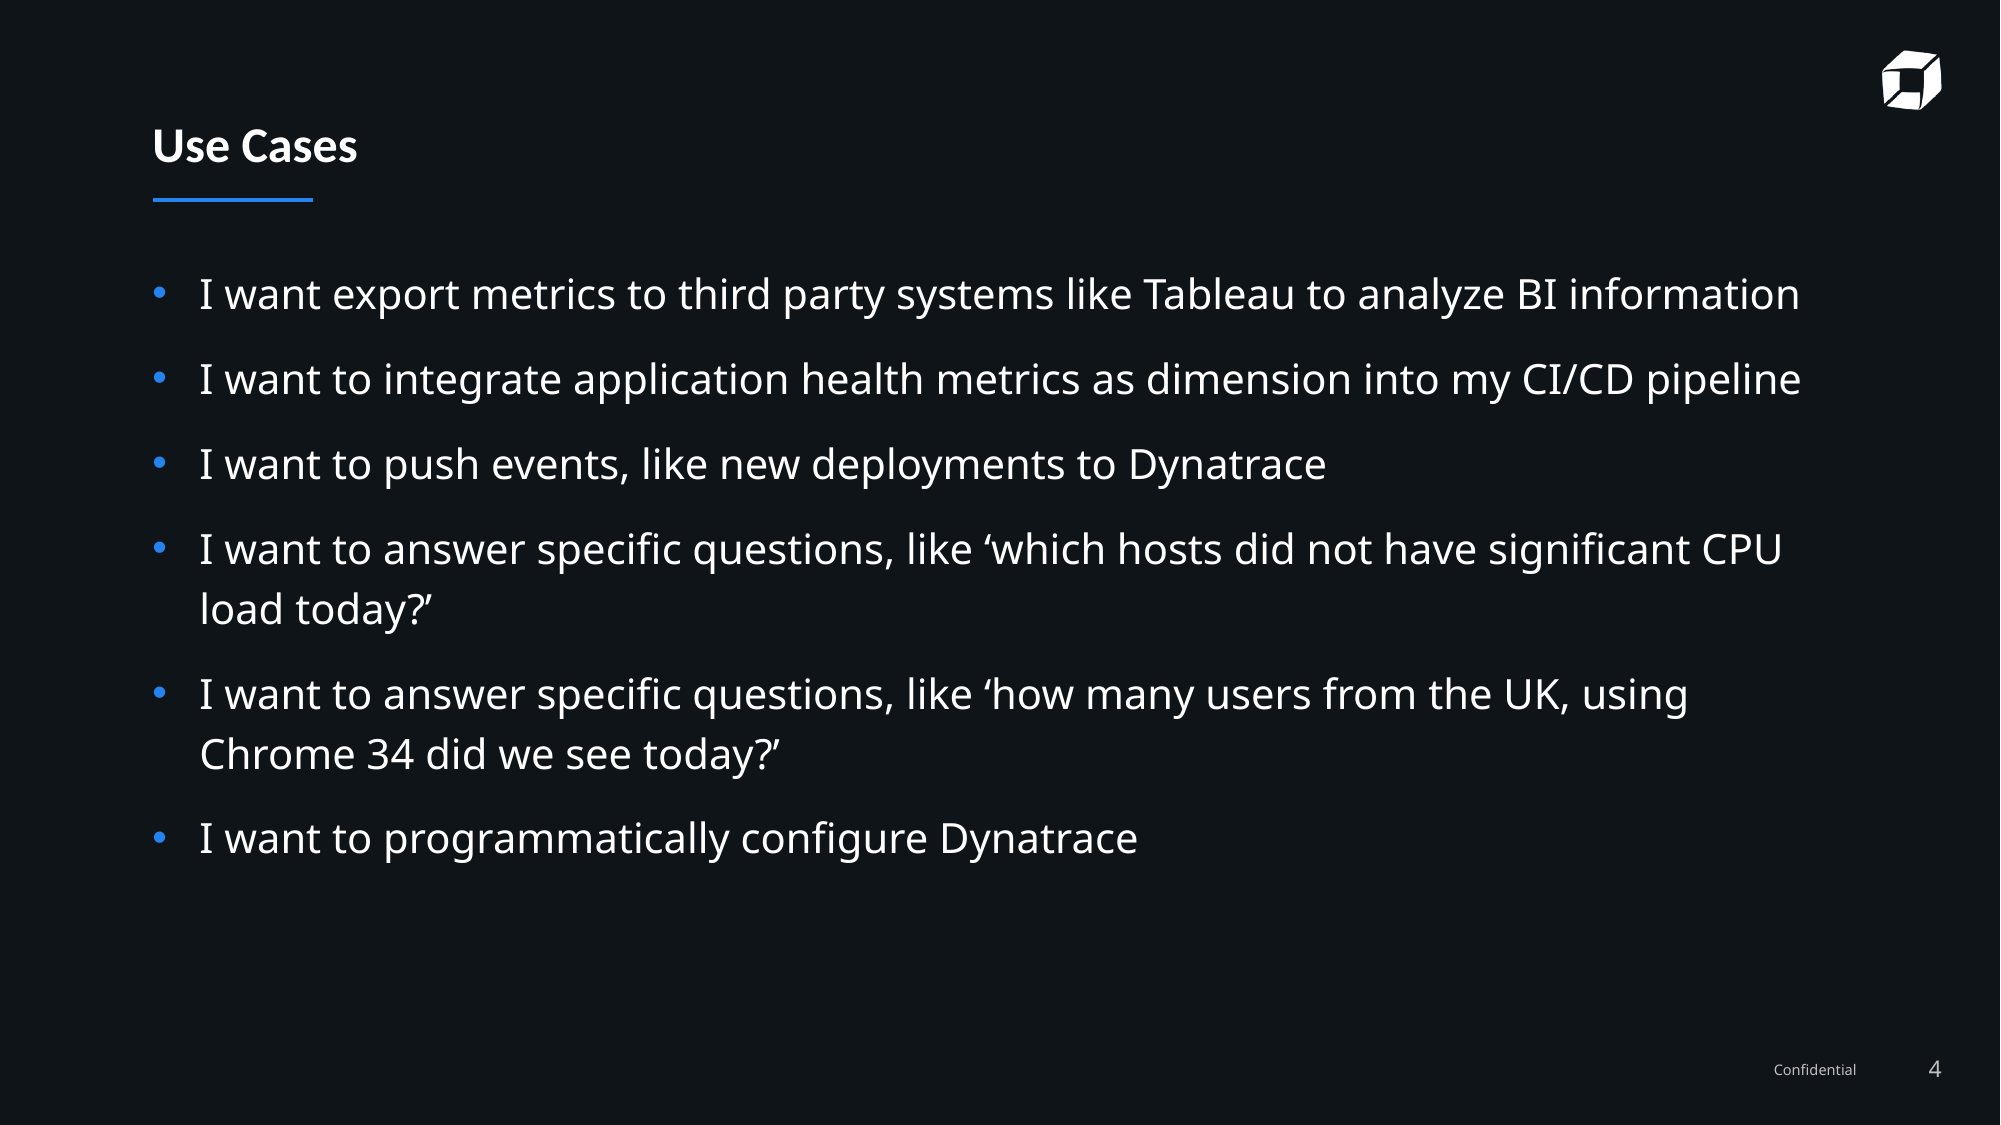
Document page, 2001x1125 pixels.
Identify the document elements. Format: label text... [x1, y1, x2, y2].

picture [1881, 50, 1942, 110]
title Use Cases [137, 59, 1863, 181]
list I want export metrics to third party systems like Tableau to analyze BI information I want to integrate application health metrics as dimension into my CI/CD pipeline I want to push events, like new deployments to Dynatrace I want to answer specific questions, like ‘which hosts did not have significant CPU load today?’ I want to answer specific questions, like ‘how many users from the UK, using Chrome 34 did we see today?’ I want to programmatically configure Dynatrace [137, 249, 1863, 1014]
